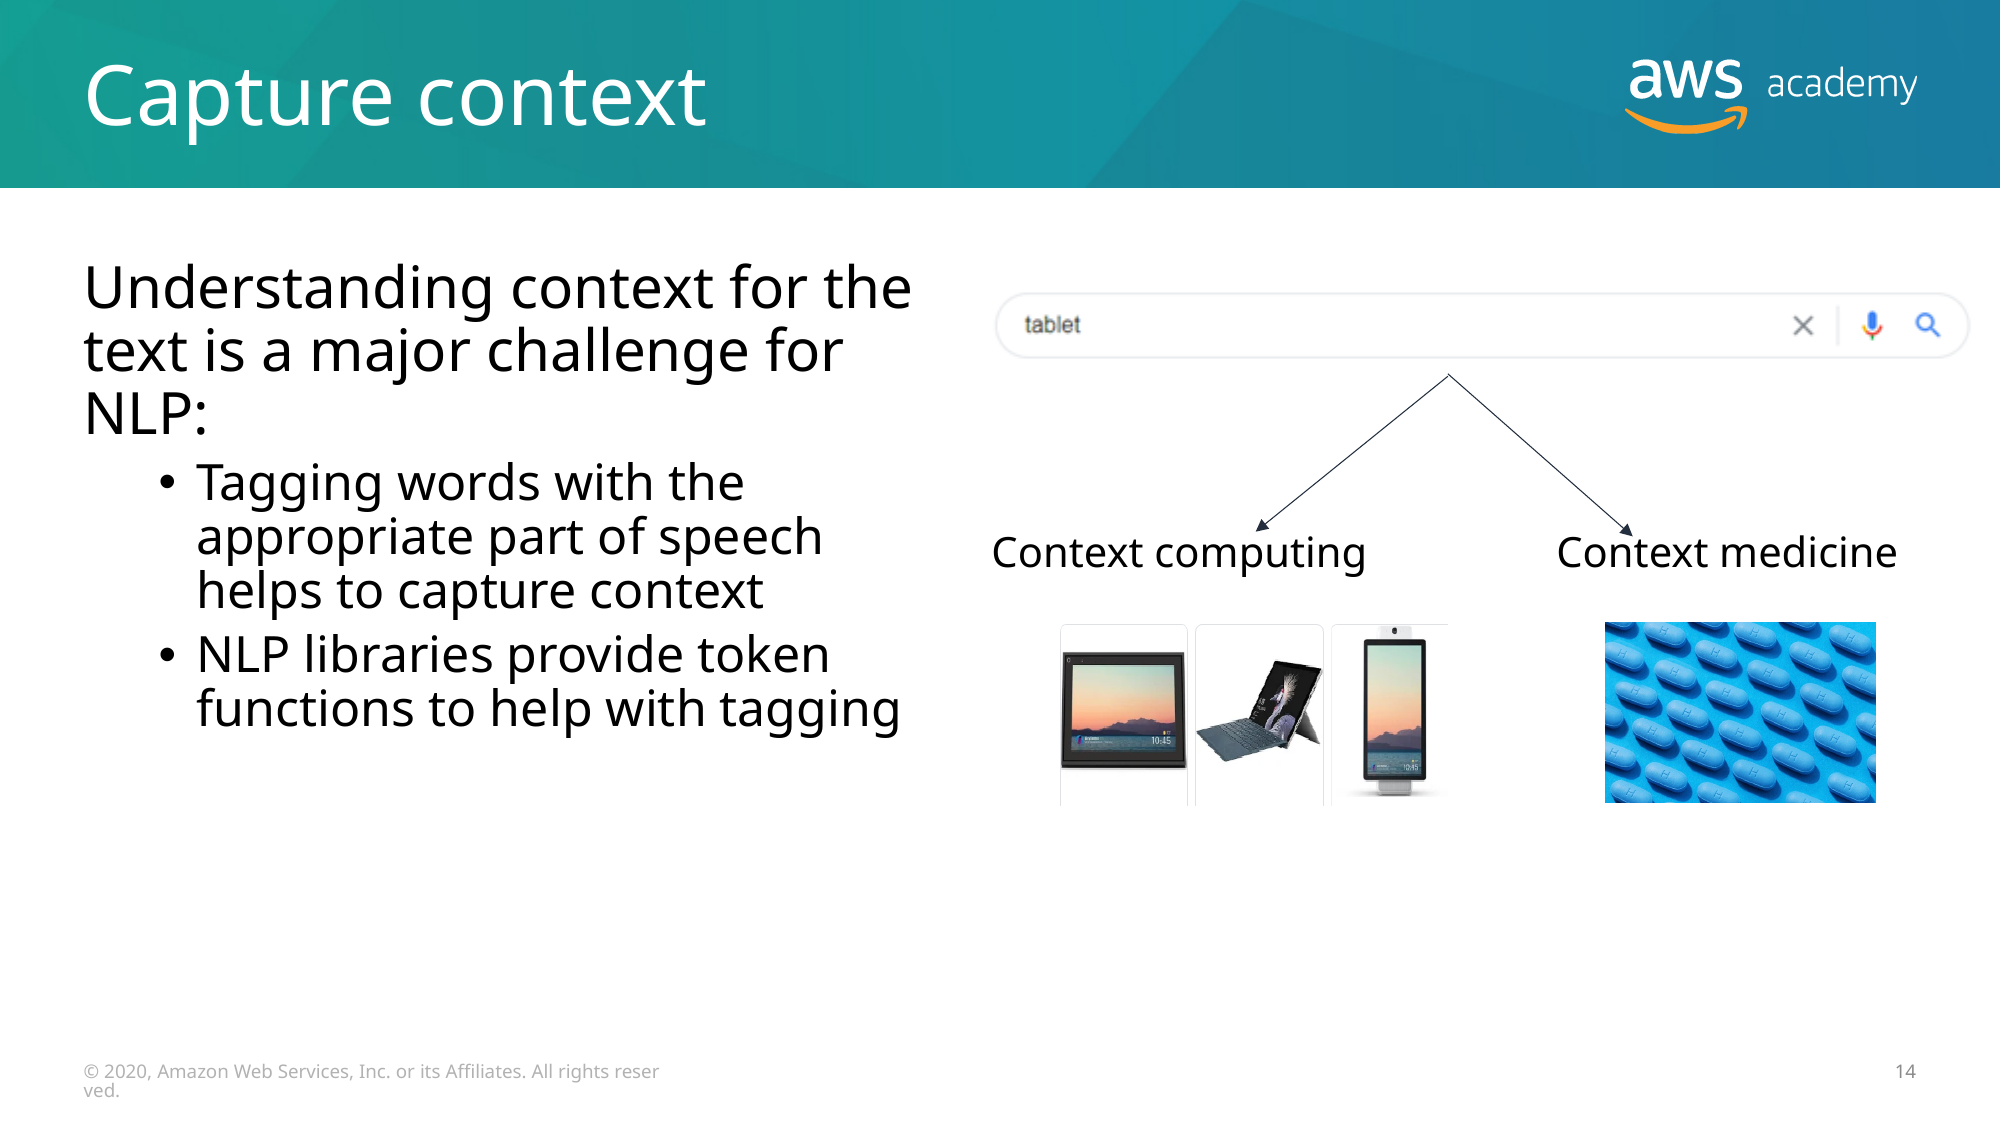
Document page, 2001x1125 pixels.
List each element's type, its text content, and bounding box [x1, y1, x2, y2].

title Capture context [68, 59, 1551, 138]
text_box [986, 285, 1977, 806]
list Understanding context for the text is a major challenge for NLP: Tagging words with the appropriate part of speech helps to capture context NLP libraries provide token functions to help with tagging [68, 250, 972, 1014]
picture [0, 0, 2000, 188]
footer © 2020, Amazon Web Services, Inc. or its Affiliates. All rights reserved. [68, 1042, 682, 1103]
slide_number 14 [1481, 1042, 1932, 1103]
